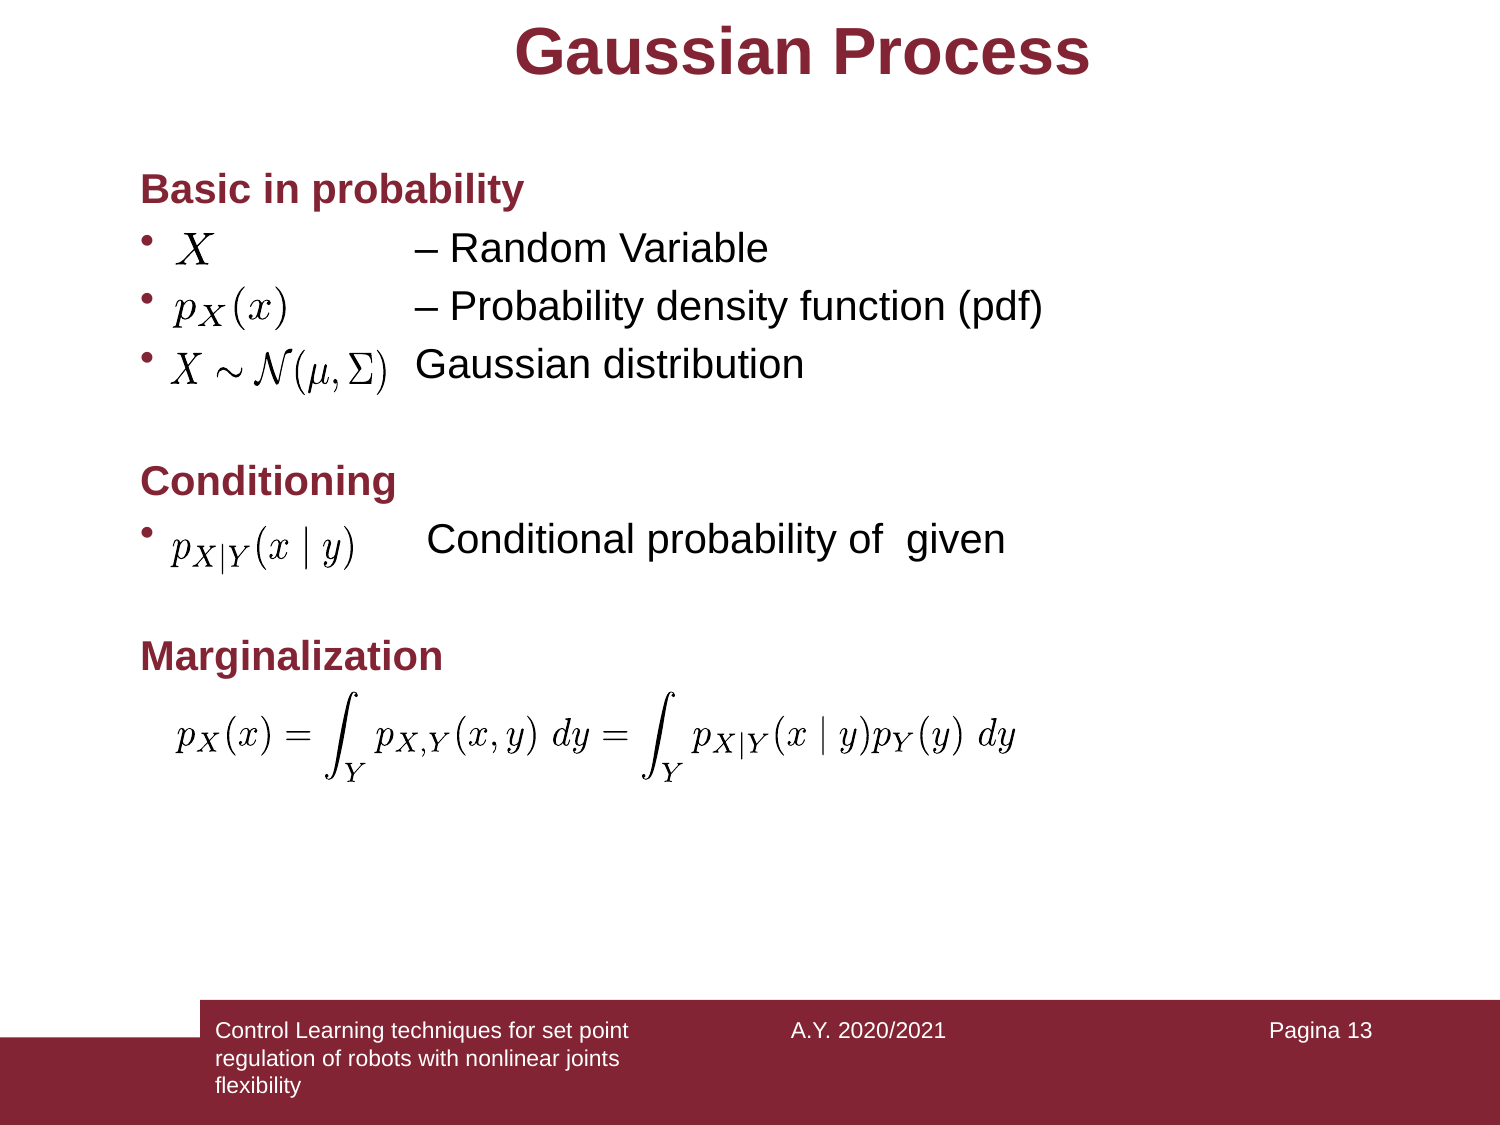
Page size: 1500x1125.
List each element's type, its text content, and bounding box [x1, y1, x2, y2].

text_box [175, 691, 1016, 782]
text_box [170, 348, 386, 395]
text_box [175, 233, 215, 265]
slide_number Pagina 13 [1074, 1008, 1388, 1084]
title Gaussian Process [183, 0, 1424, 163]
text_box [172, 286, 286, 331]
slide_number A.Y. 2020/2021 [712, 1008, 1025, 1084]
footer Control Learning techniques for set point regulation of robots with nonlinear joints flexibility [200, 1008, 675, 1084]
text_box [170, 525, 353, 575]
